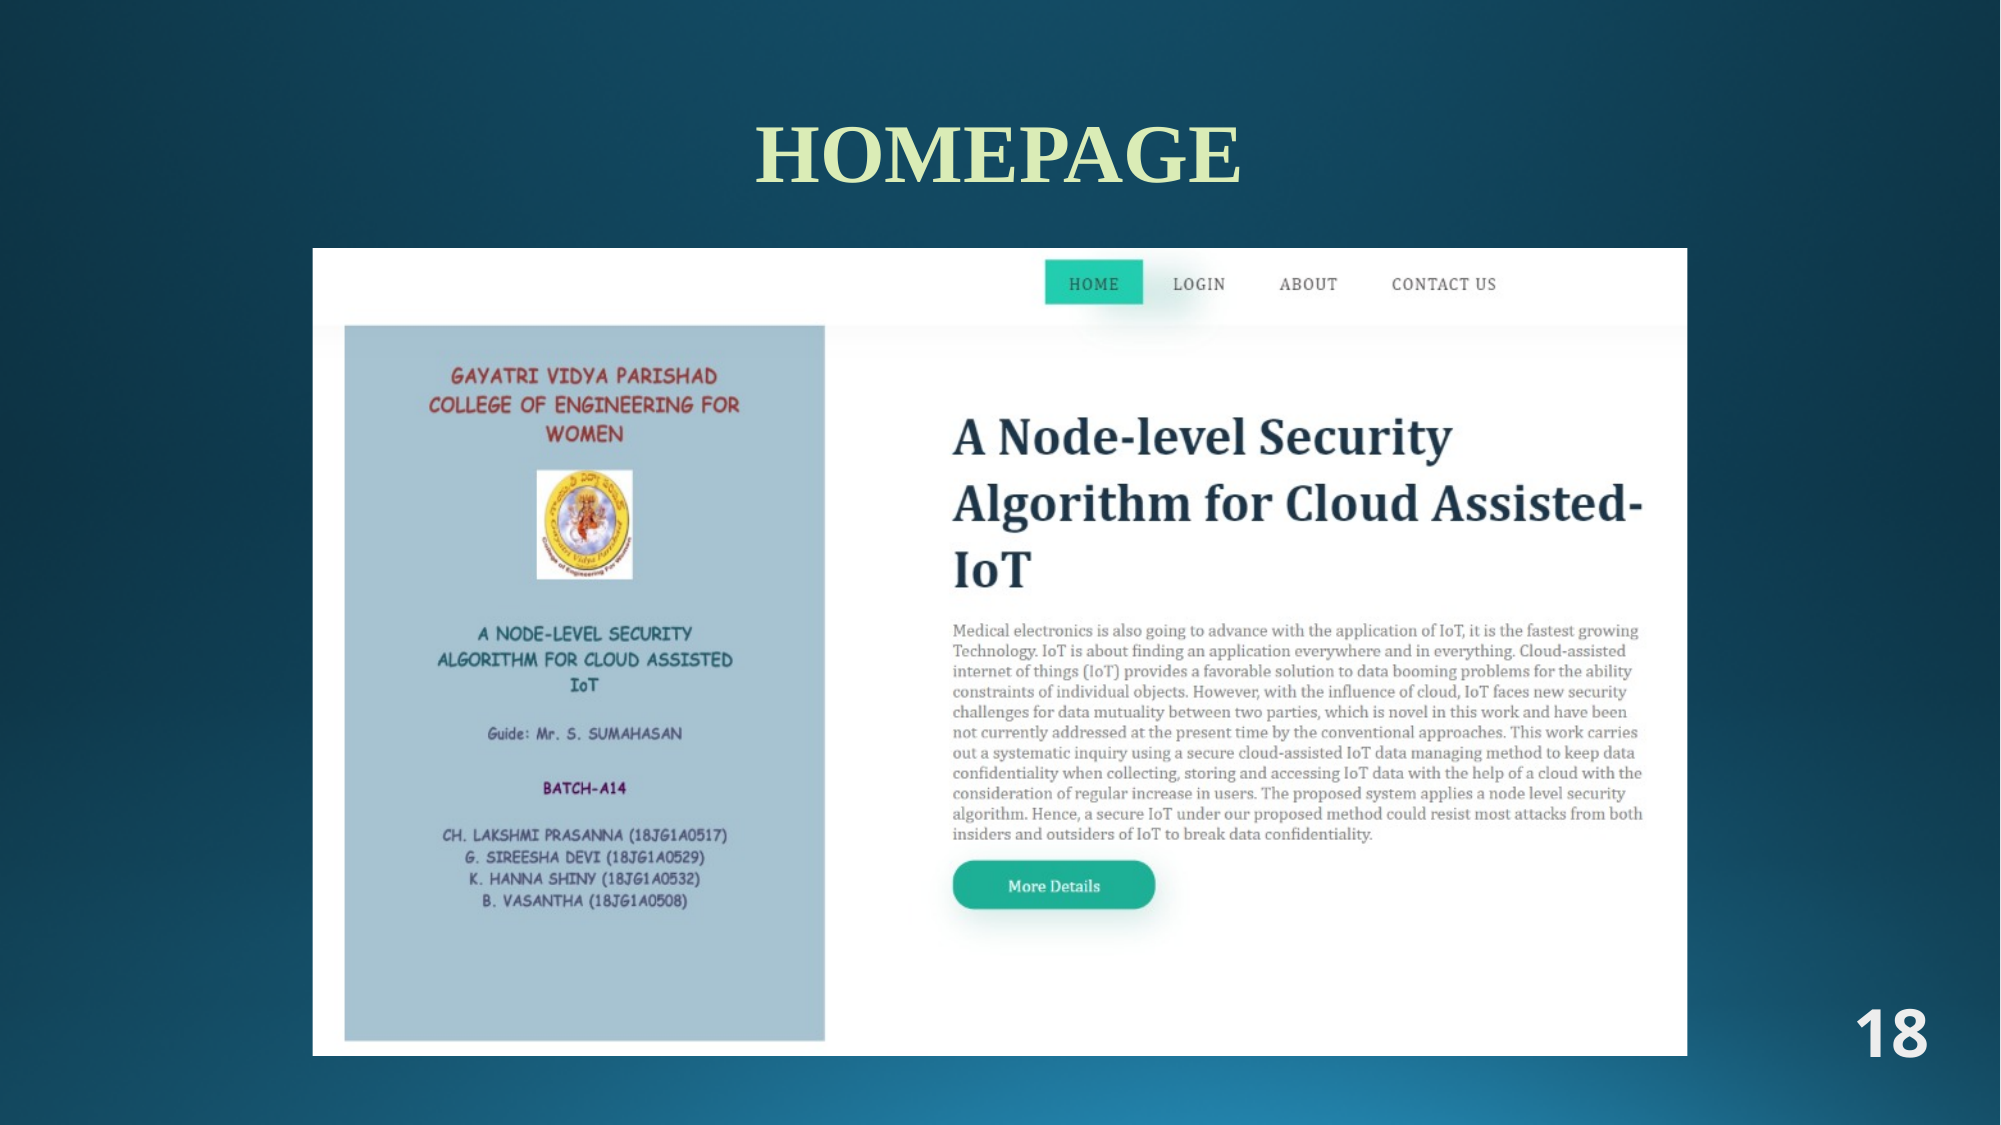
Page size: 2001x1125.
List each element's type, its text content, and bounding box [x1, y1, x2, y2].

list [312, 248, 1688, 1056]
title HOMEPAGE [237, 69, 1763, 242]
picture [0, 0, 2001, 1125]
slide_number 18 [1494, 1006, 1945, 1067]
